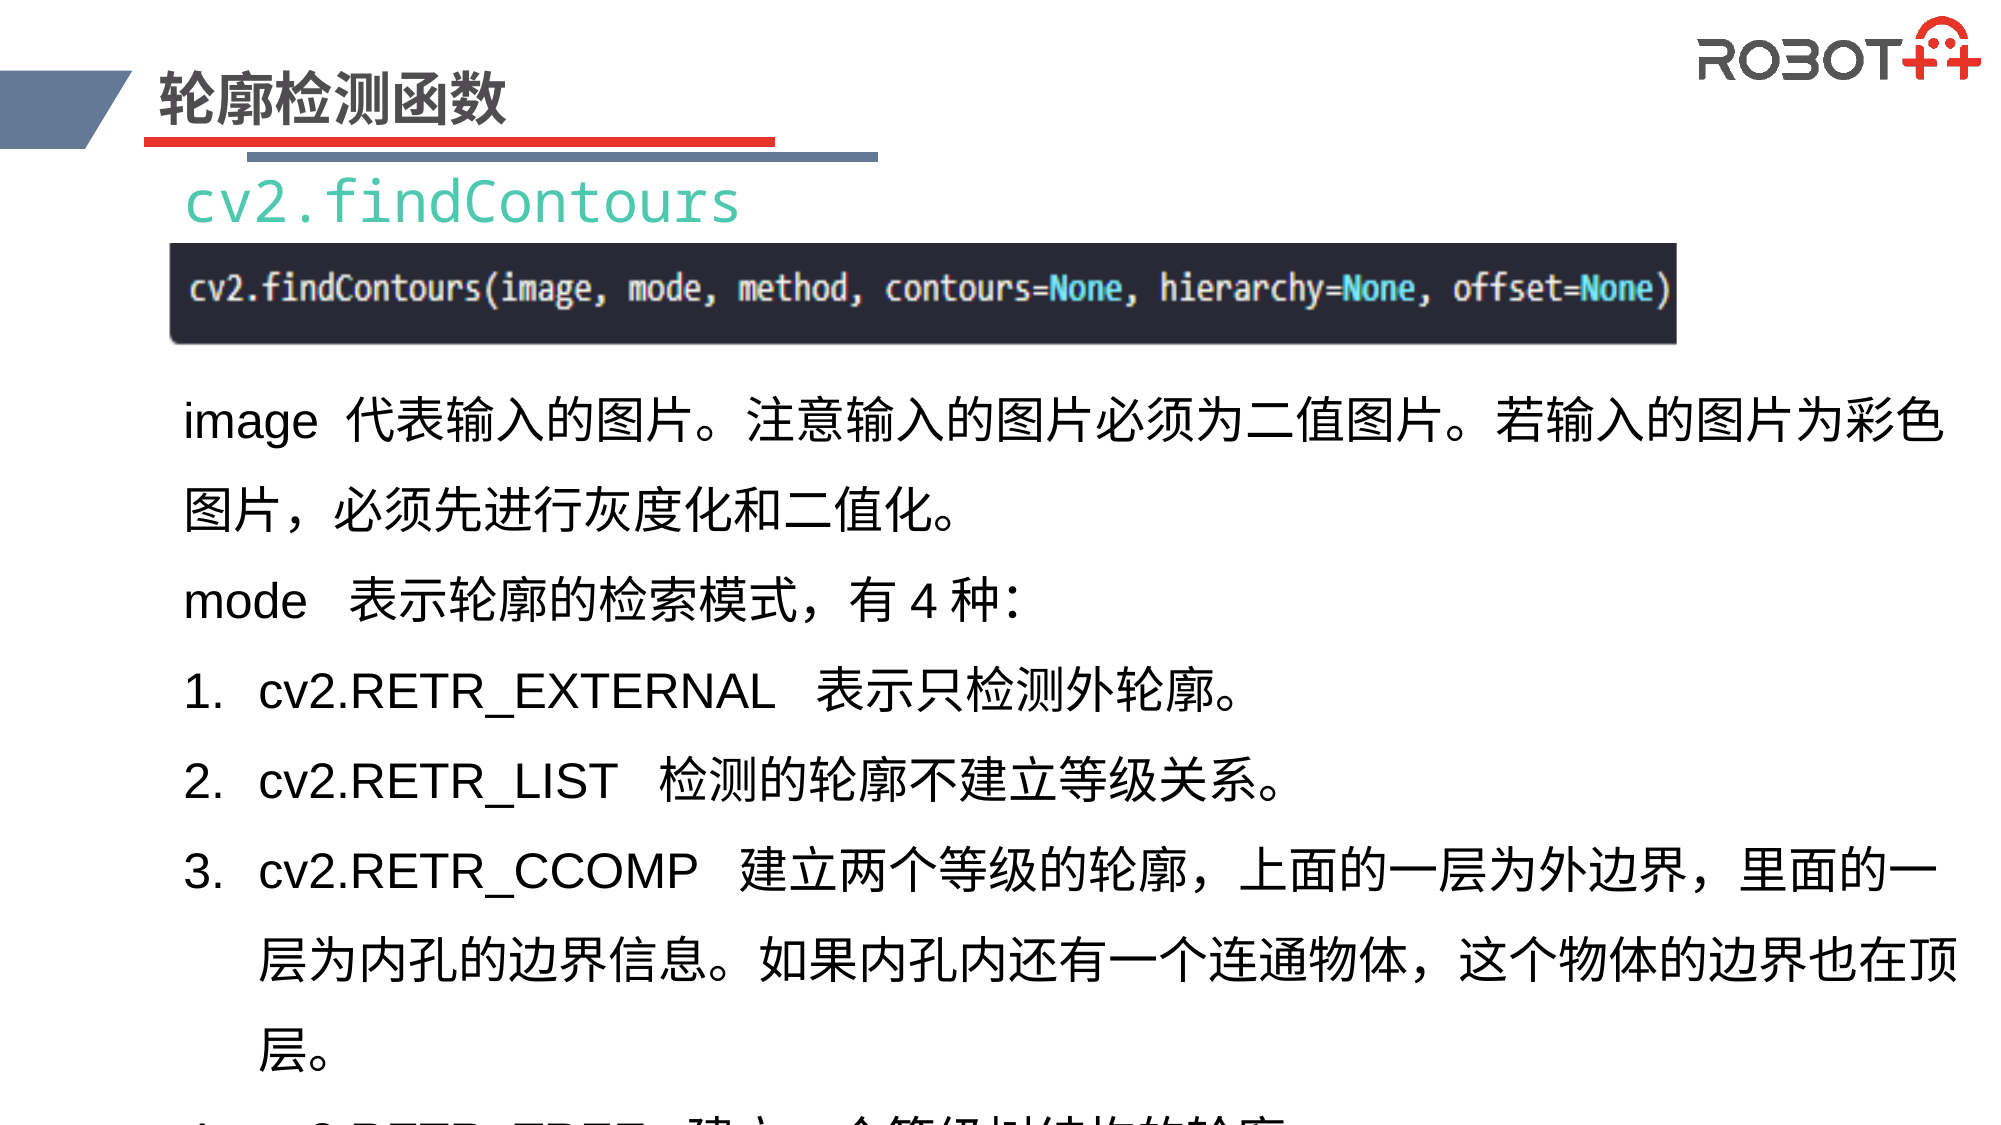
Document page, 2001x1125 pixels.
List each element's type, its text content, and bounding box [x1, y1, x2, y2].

text_box 轮廓检测函数 [143, 41, 749, 137]
text_box image 代表输入的图片。注意输入的图片必须为二值图片。若输入的图片为彩色图片，必须先进行灰度化和二值化。 mode 表示轮廓的检索模式，有4种： cv2.RETR_EXTERNAL 表示只检测外轮廓。 cv2.RETR_LIST 检测的轮廓不建立等级关系。 cv2.RETR_CCOMP 建立两个等级的轮廓，上面的一层为外边界，里面的一层为内孔的边界信息。如果内孔内还有一个连通物体，这个物体的边界也在顶层。 cv2.RETR_TREE 建立一个等级树结构的轮廓。 [168, 350, 1981, 1125]
picture [168, 242, 1677, 351]
picture [1697, 16, 1981, 80]
text_box cv2.findContours() [168, 157, 774, 242]
text_box [0, 70, 133, 149]
